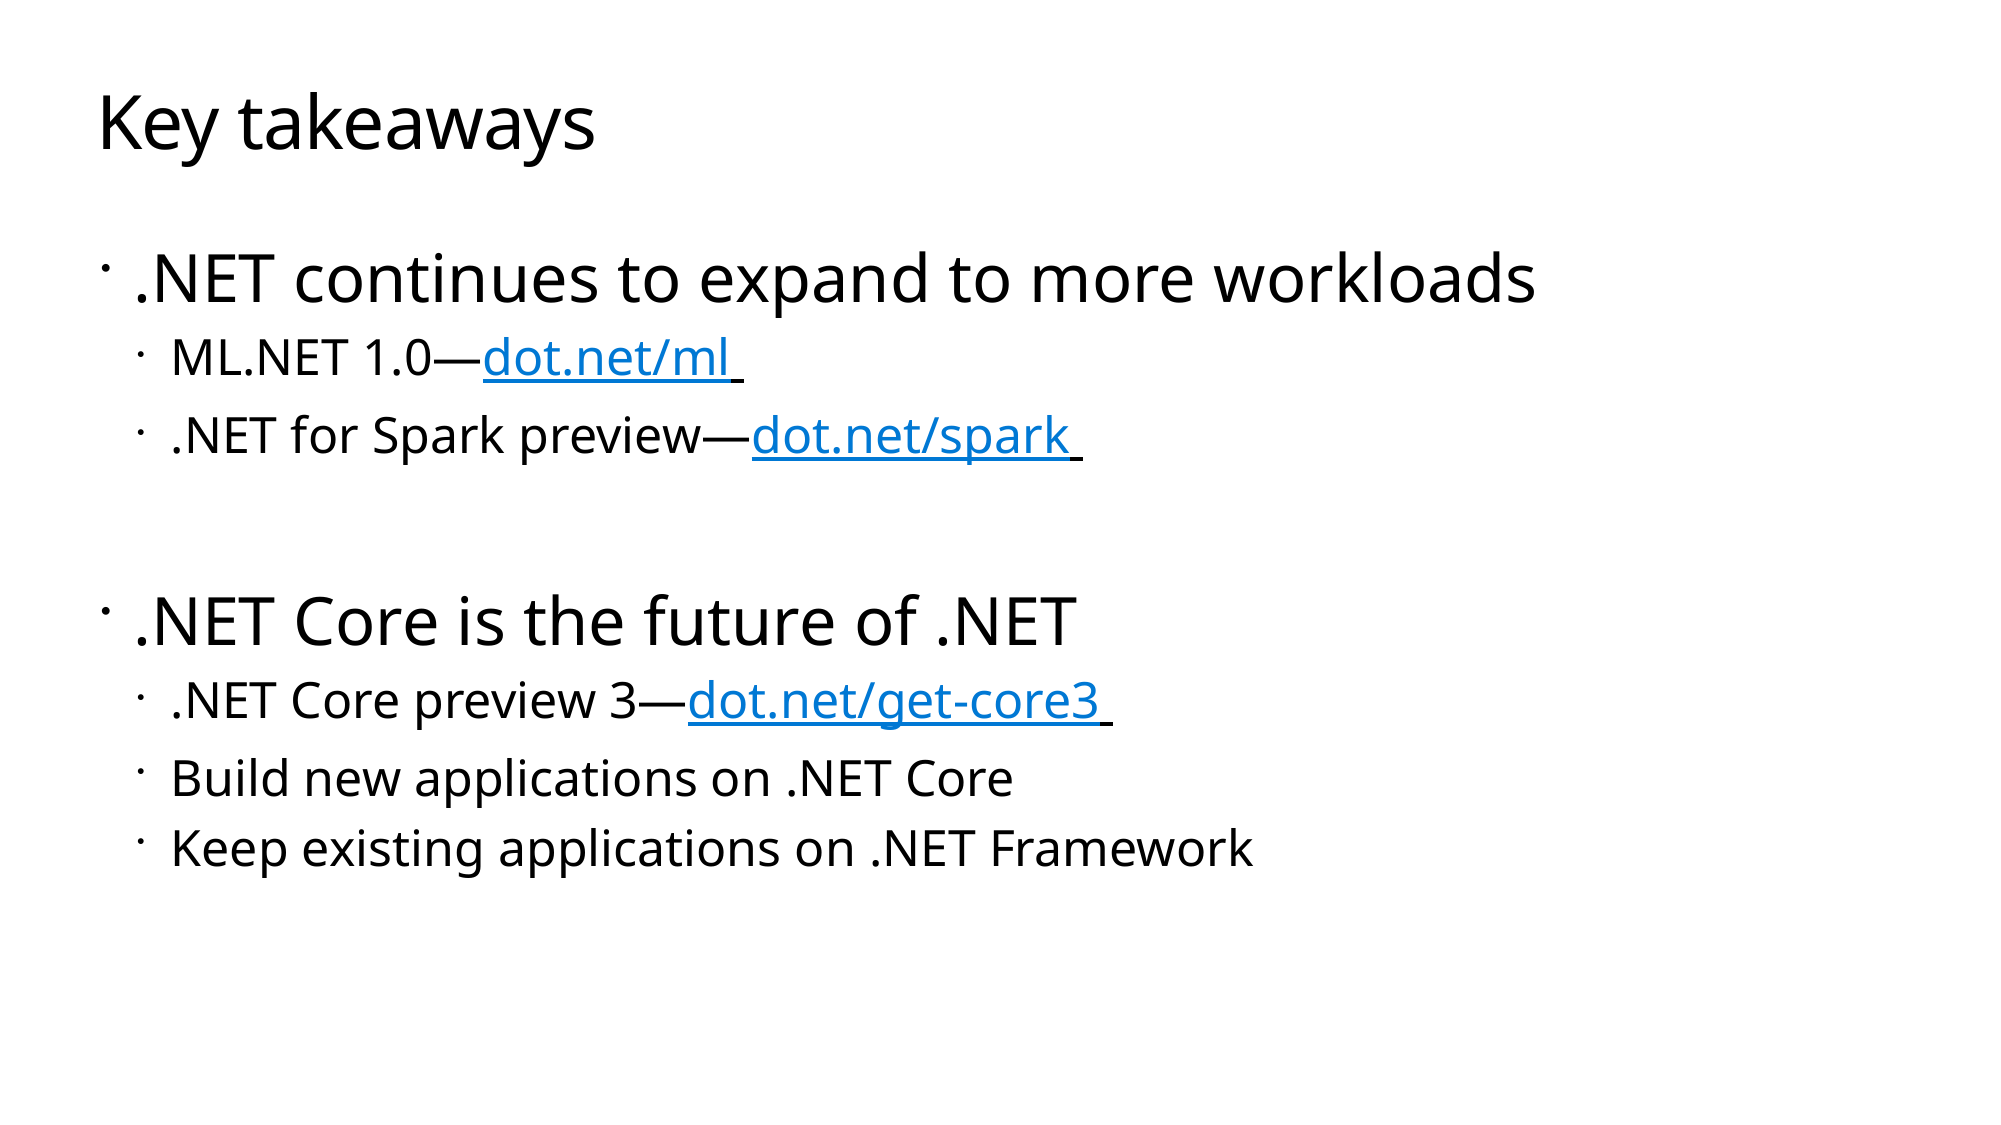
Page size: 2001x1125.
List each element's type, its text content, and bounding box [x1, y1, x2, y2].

title Key takeaways [96, 75, 1904, 166]
list .NET continues to expand to more workloads ML.NET 1.0—dot.net/ml .NET for Spark preview—dot.net/spark .NET Core is the future of .NET .NET Core preview 3—dot.net/get-core3 Build new applications on .NET Core Keep existing applications on .NET Framework [95, 235, 1904, 959]
